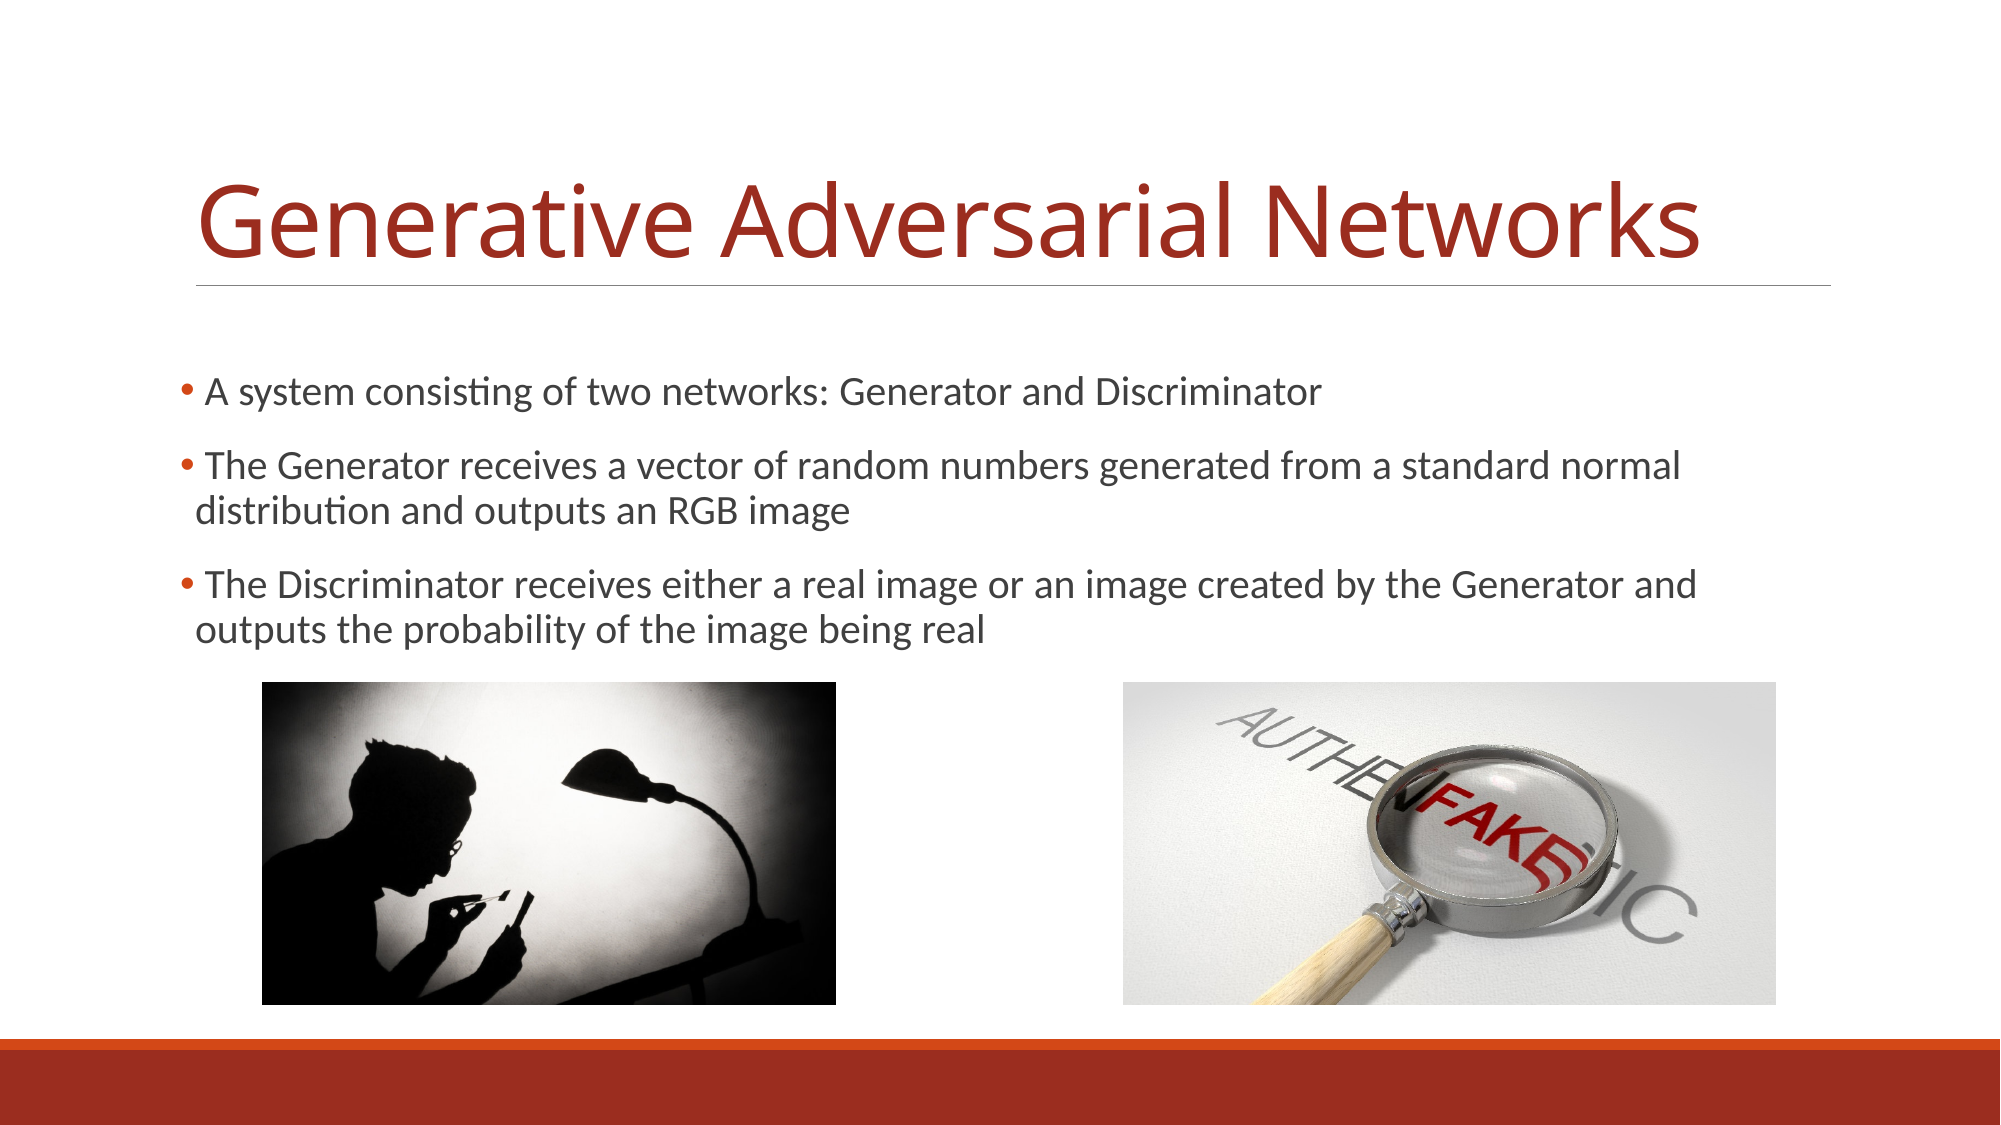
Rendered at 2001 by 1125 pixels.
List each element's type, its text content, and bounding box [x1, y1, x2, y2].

picture [261, 681, 837, 1006]
picture [1123, 681, 1776, 1006]
title Generative Adversarial Networks [180, 47, 1830, 285]
list A system consisting of two networks: Generator and Discriminator The Generator receives a vector of random numbers generated from a standard normal distribution and outputs an RGB image The Discriminator receives either a real image or an image created by the Generator and outputs the probability of the image being real [180, 362, 1830, 963]
